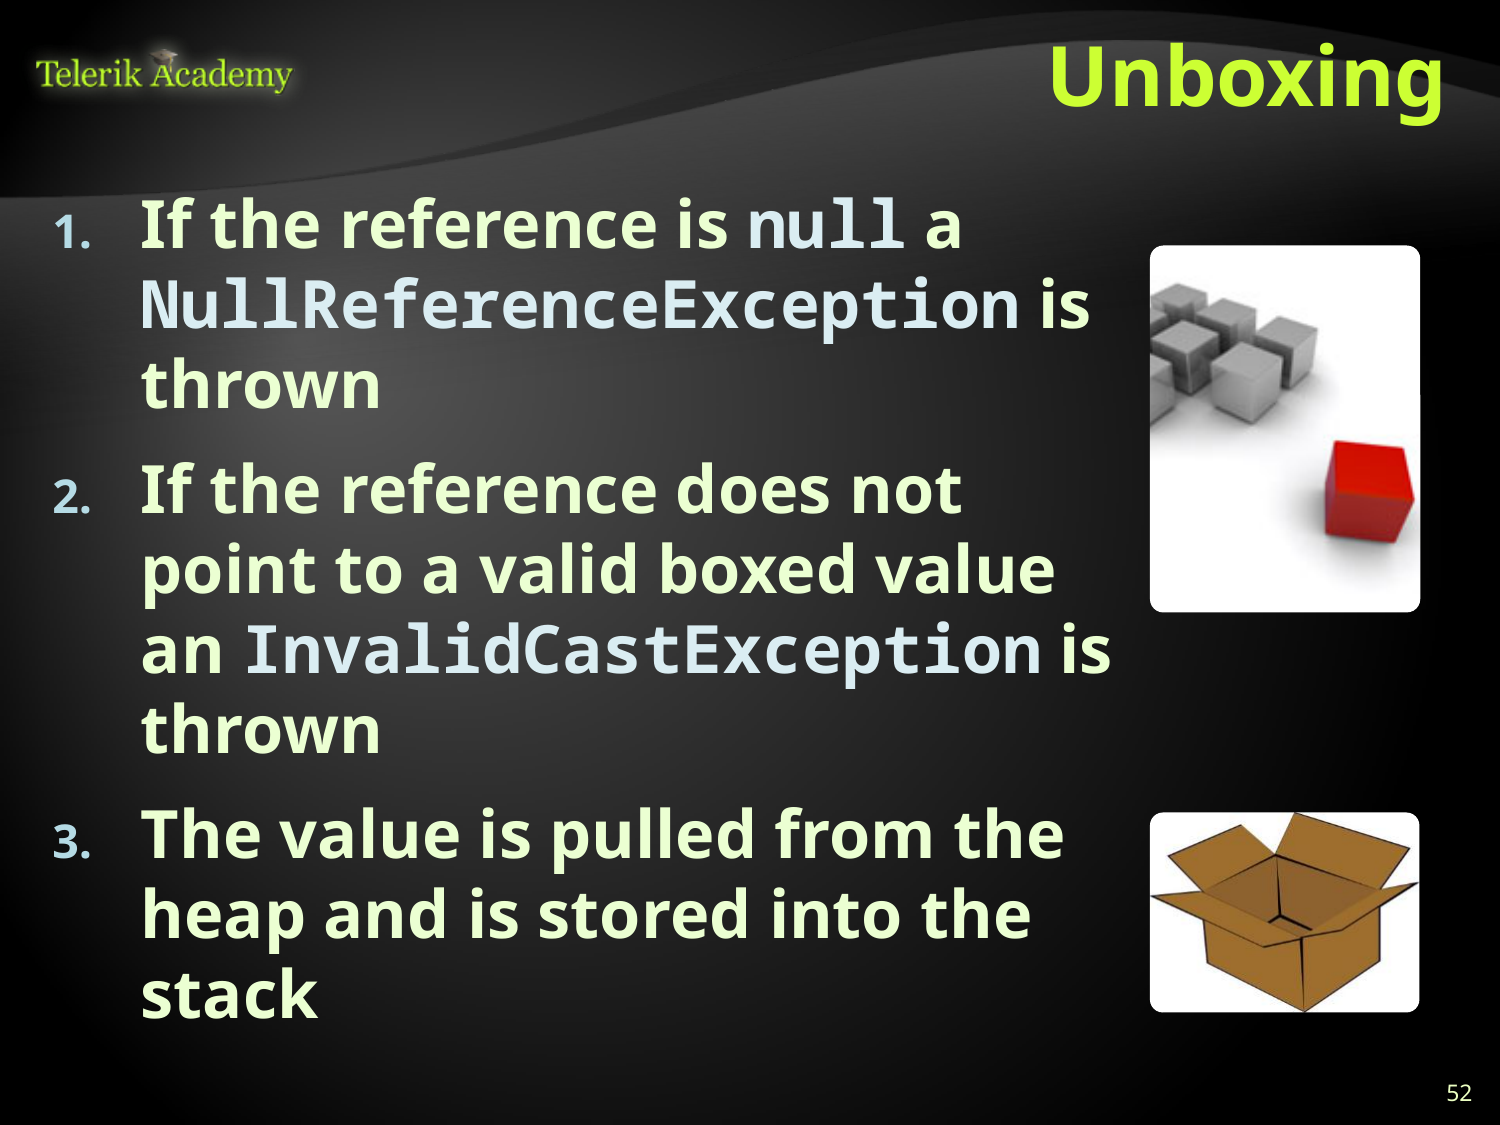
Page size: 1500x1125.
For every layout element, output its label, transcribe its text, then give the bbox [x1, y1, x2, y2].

title Unboxing [300, 12, 1463, 150]
list If the reference is null a NullReferenceException is thrown If the reference does not point to a valid boxed value an InvalidCastException is thrown The value is pulled from the heap and is stored into the stack [37, 174, 1138, 1100]
picture [0, 0, 1500, 1125]
slide_number 52 [1412, 1074, 1488, 1113]
